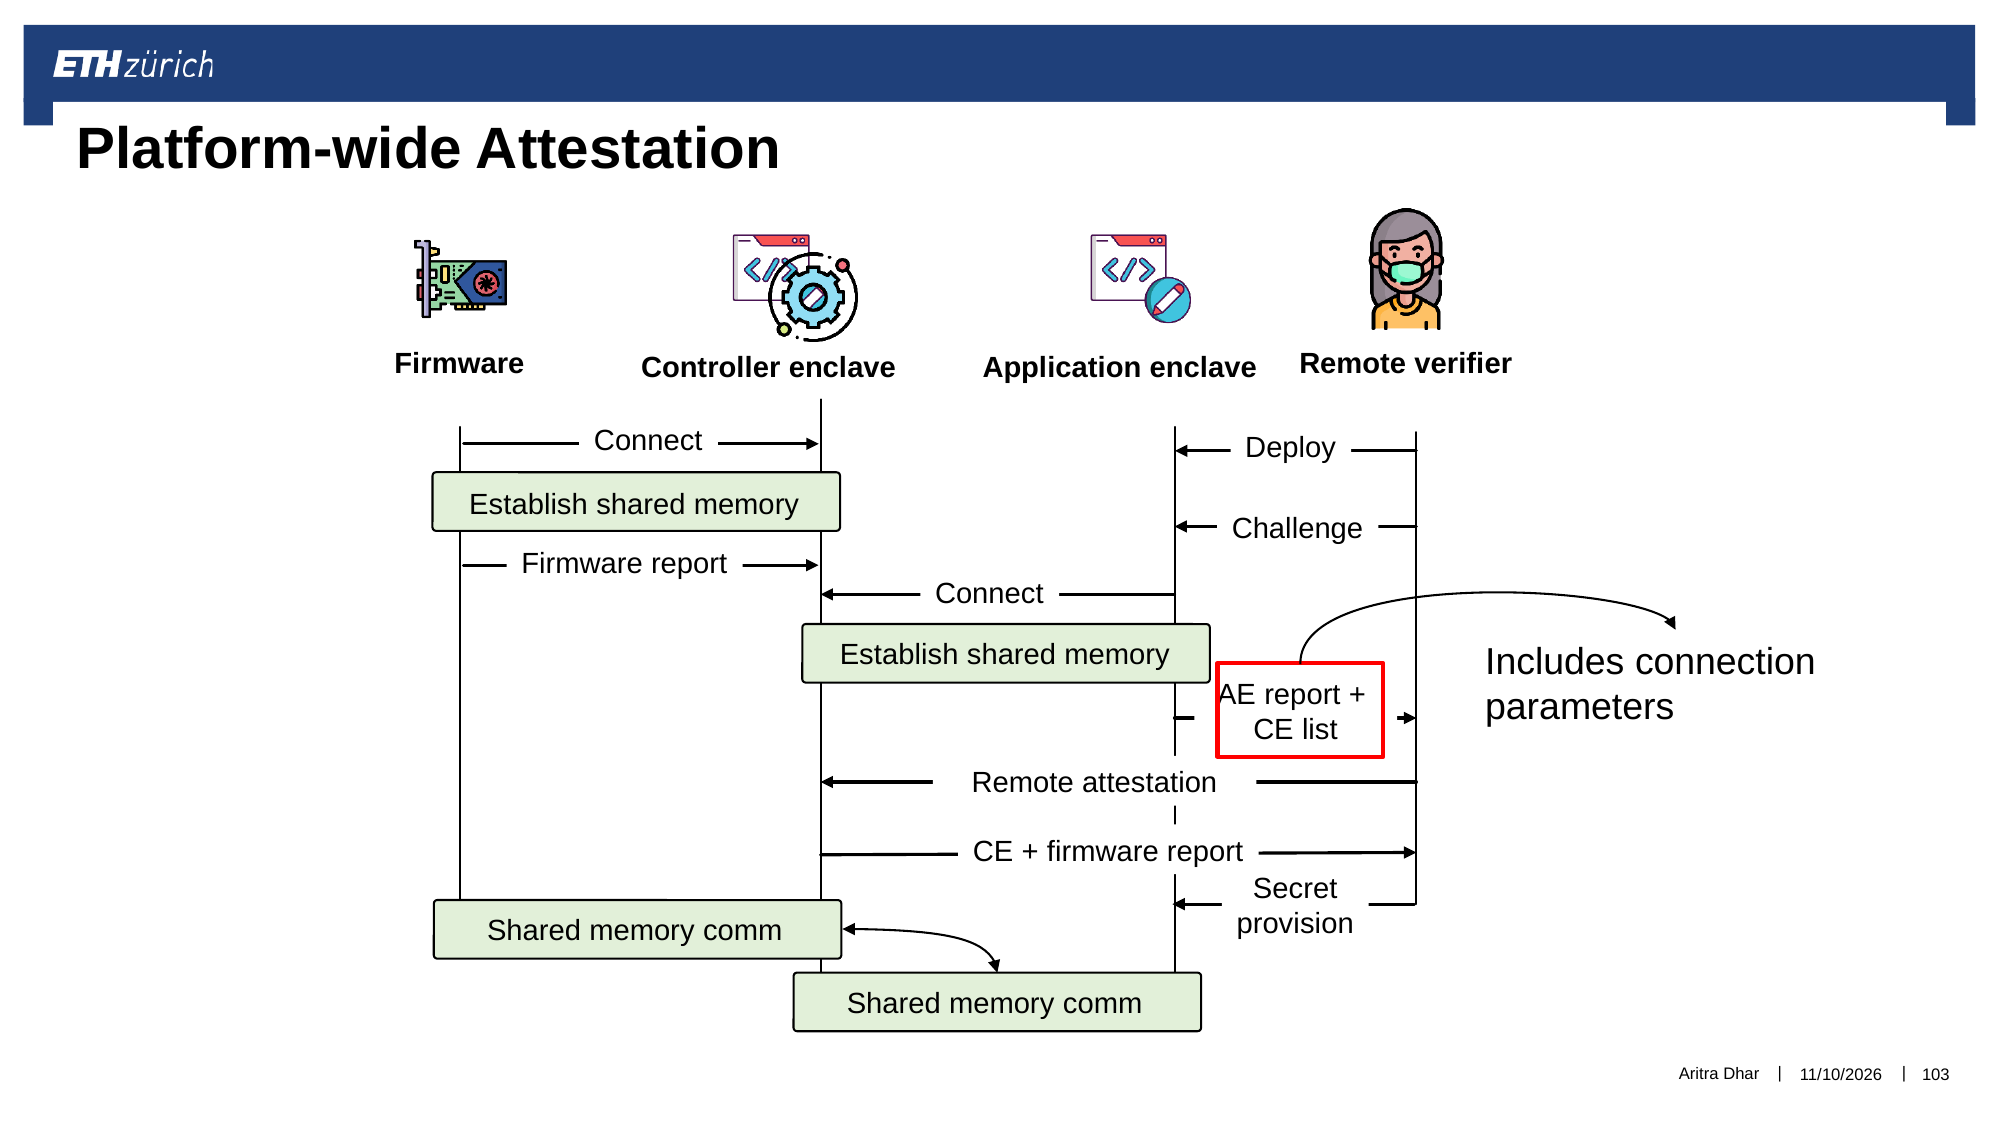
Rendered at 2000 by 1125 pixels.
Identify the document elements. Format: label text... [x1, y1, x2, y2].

picture [1090, 233, 1192, 324]
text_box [463, 413, 816, 465]
text_box Firmware [379, 336, 540, 387]
footer Aritra Dhar [999, 1034, 1760, 1111]
text_box Remote verifier [1262, 336, 1550, 387]
slide_number 103 [1906, 1034, 1966, 1112]
text_box Includes connection parameters [1510, 629, 1881, 735]
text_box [1179, 668, 1411, 754]
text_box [1174, 502, 1411, 554]
picture [414, 232, 507, 325]
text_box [820, 566, 1175, 618]
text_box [1470, 458, 1505, 835]
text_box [427, 899, 843, 959]
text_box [1172, 862, 1415, 949]
title Platform-wide Attestation [53, 101, 1946, 262]
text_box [426, 471, 843, 532]
text_box Application enclave [967, 341, 1272, 391]
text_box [464, 539, 816, 588]
text_box Controller enclave [626, 341, 912, 391]
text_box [786, 972, 1203, 1032]
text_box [732, 233, 858, 343]
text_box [820, 755, 1417, 807]
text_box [820, 824, 1417, 876]
picture [1345, 208, 1467, 330]
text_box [842, 929, 998, 973]
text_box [1174, 421, 1417, 473]
text_box [1217, 661, 1385, 666]
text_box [797, 623, 1213, 683]
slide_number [1790, 1034, 1892, 1112]
